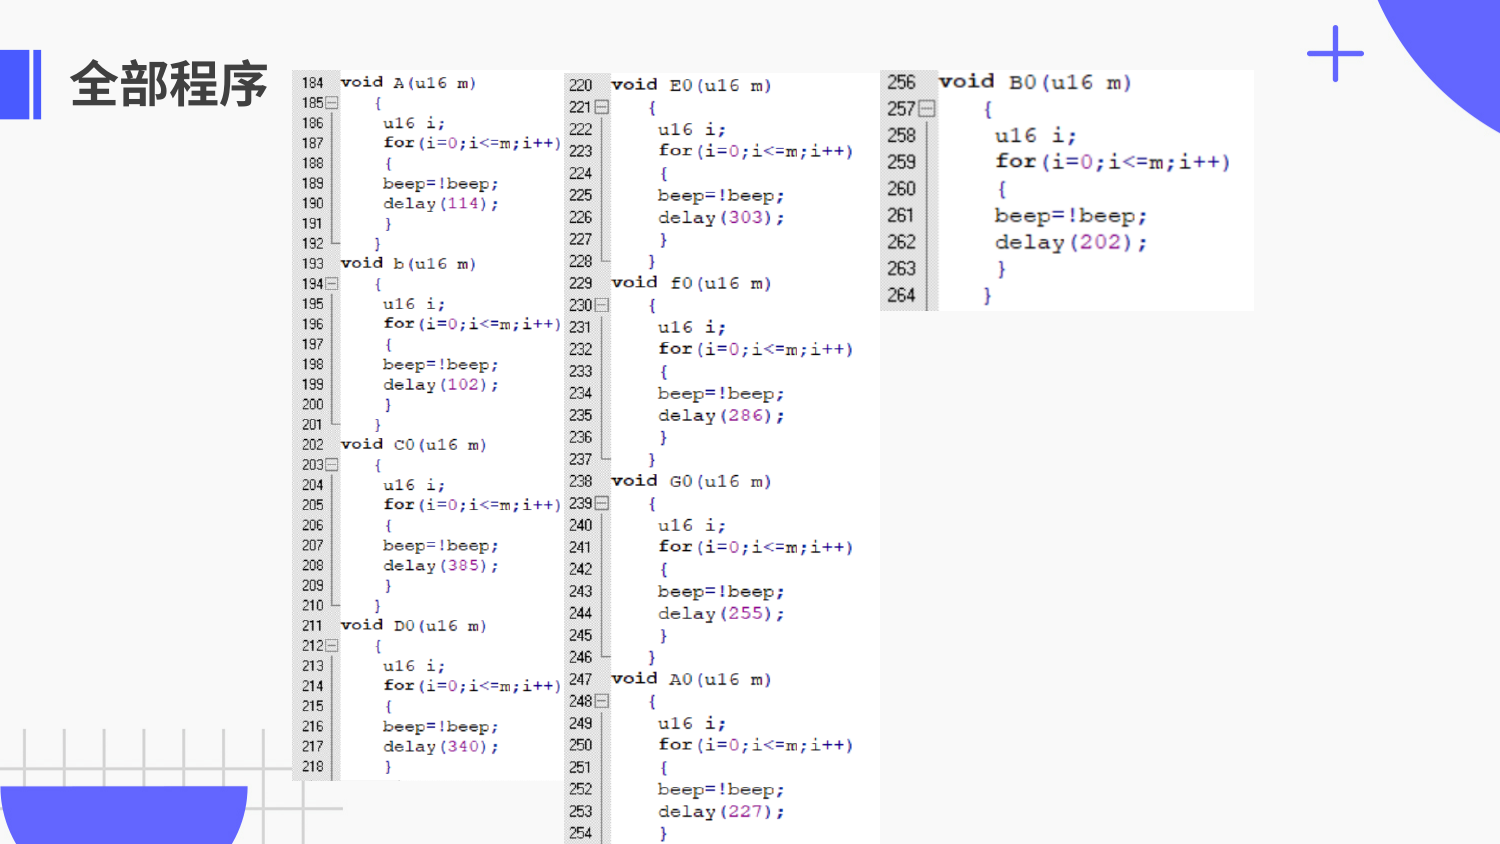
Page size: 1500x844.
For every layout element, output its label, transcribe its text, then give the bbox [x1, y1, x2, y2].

picture [0, 0, 1500, 844]
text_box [0, 49, 42, 120]
text_box 全部程序 [54, 45, 285, 120]
